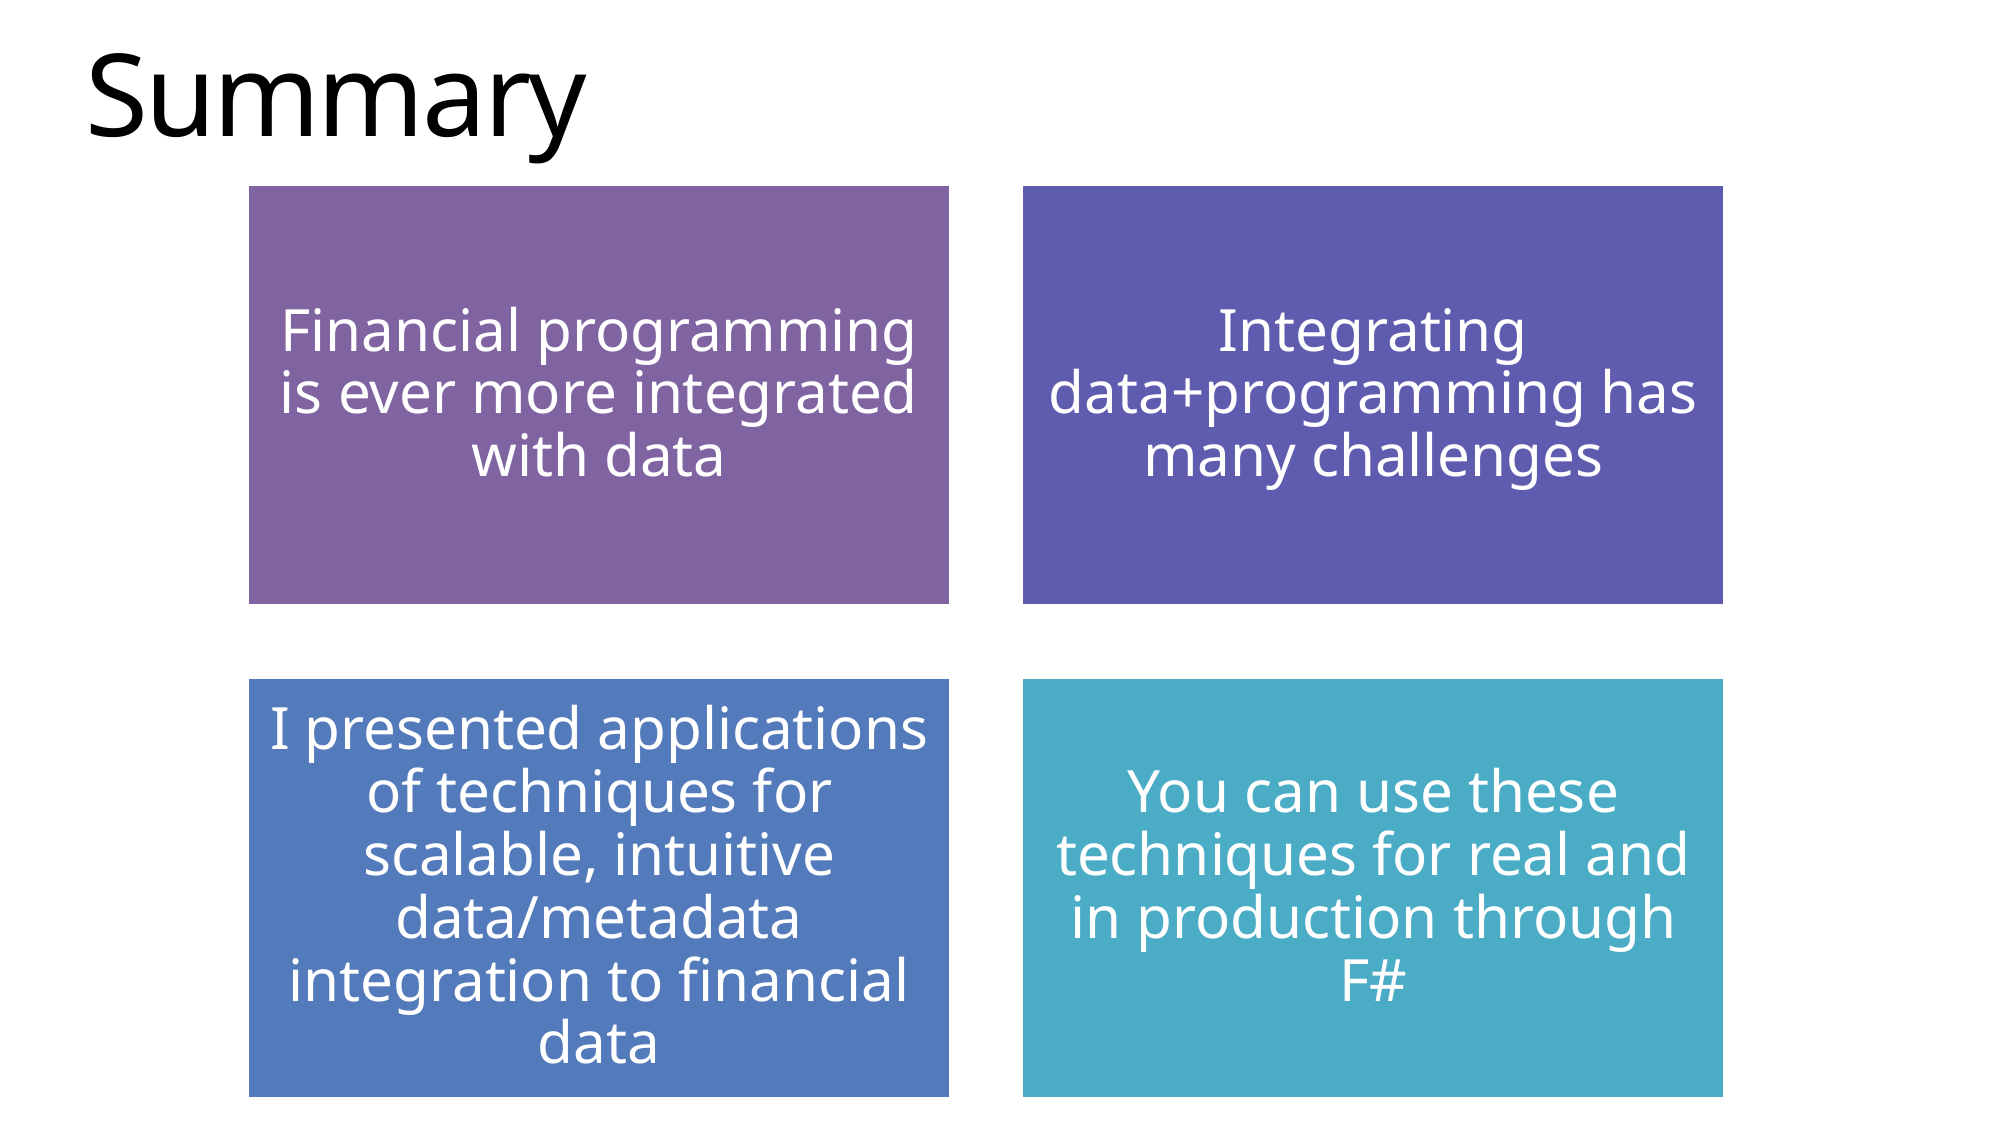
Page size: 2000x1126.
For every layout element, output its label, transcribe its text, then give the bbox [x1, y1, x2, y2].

title Summary [85, 37, 1914, 162]
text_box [0, 183, 2000, 1100]
